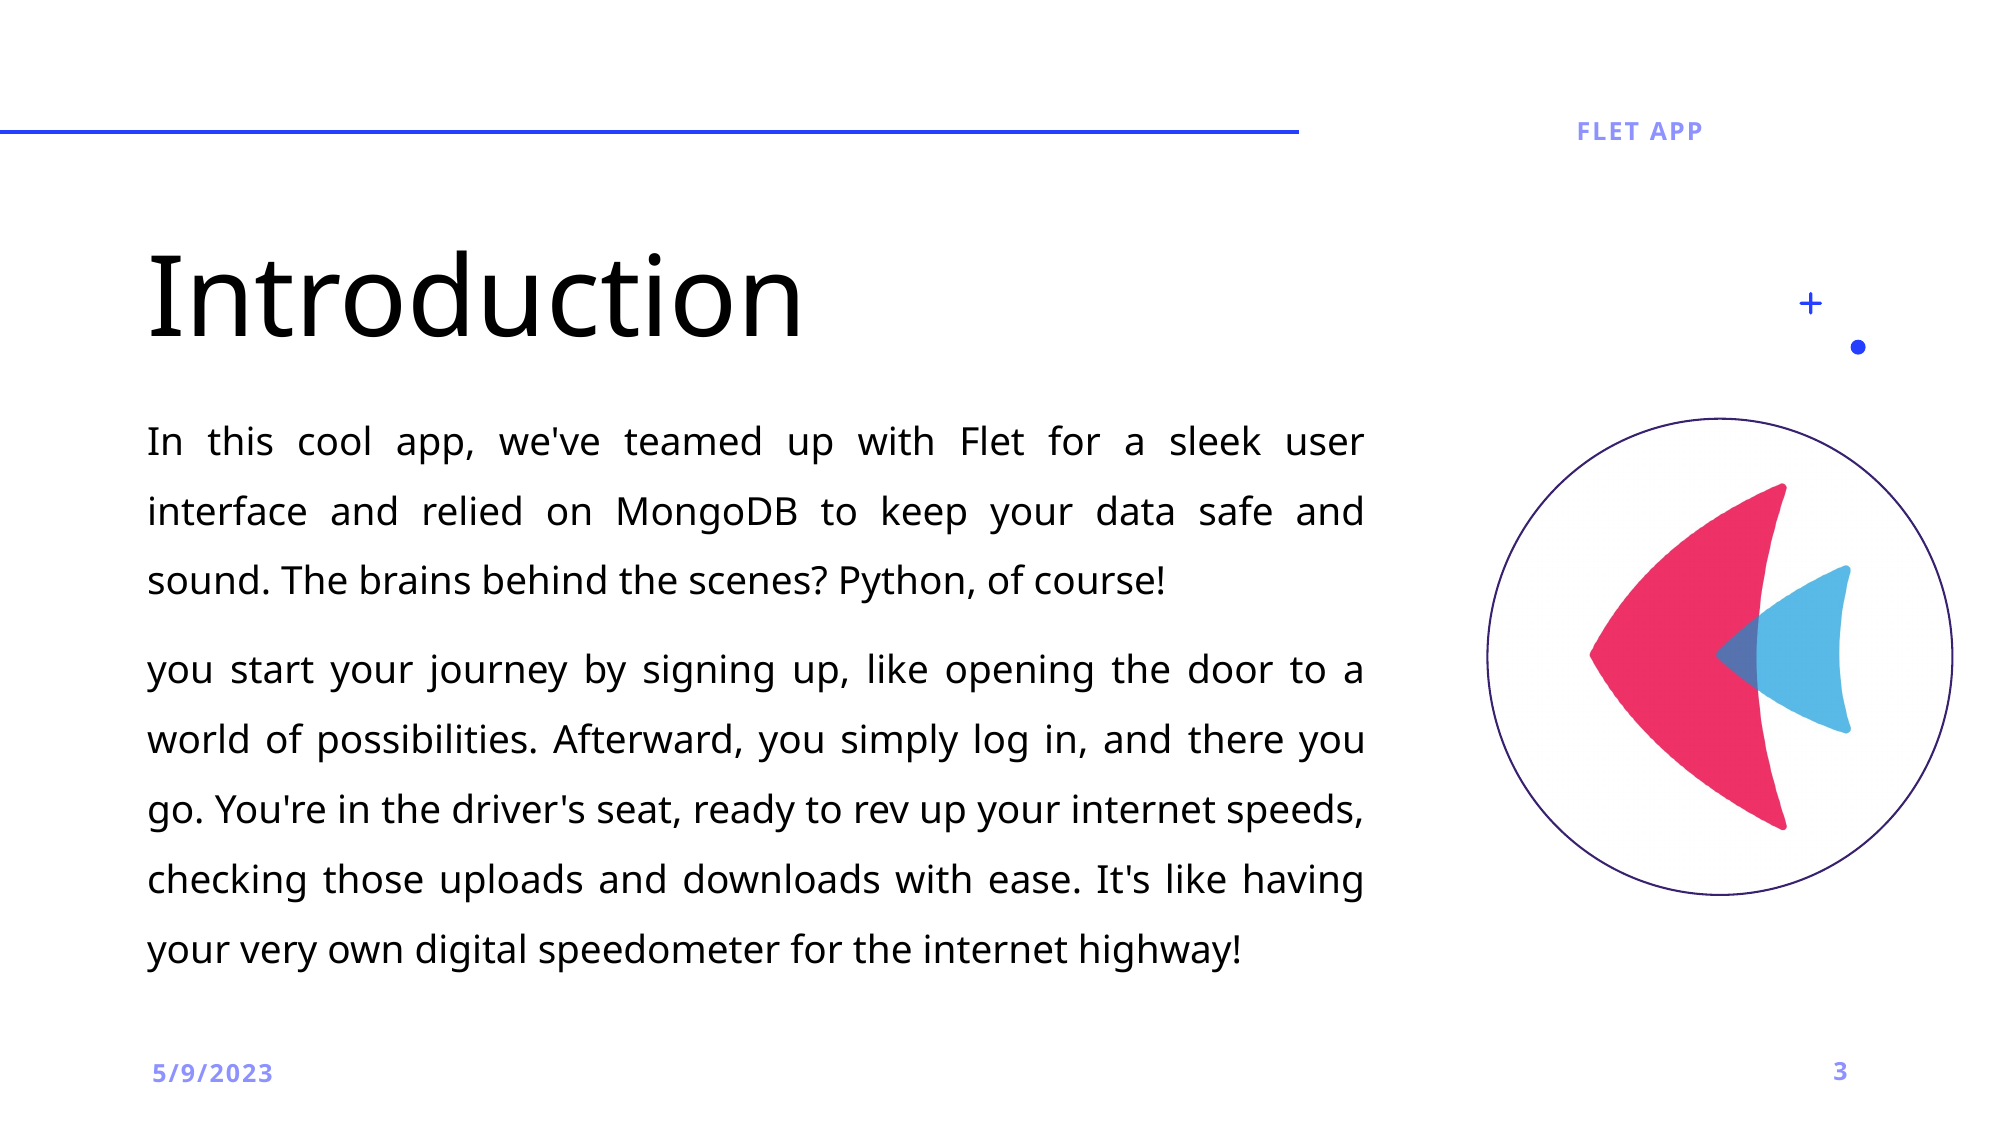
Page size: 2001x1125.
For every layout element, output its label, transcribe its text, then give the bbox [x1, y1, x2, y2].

title Introduction [131, 174, 1148, 369]
text_box [1486, 417, 1954, 896]
list In this cool app, we've teamed up with Flet for a sleek user interface and relied on MongoDB to keep your data safe and sound. The brains behind the scenes? Python, of course! you start your journey by signing up, like opening the door to a world of possibilities. Afterward, you simply log in, and there you go. You're in the driver's seat, ready to rev up your internet speeds, checking those uploads and downloads with ease. It's like having your very own digital speedometer for the internet highway! [131, 385, 1382, 995]
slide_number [137, 1042, 588, 1103]
slide_number 3 [1412, 1042, 1863, 1103]
footer FLET APP [1306, 101, 1982, 162]
